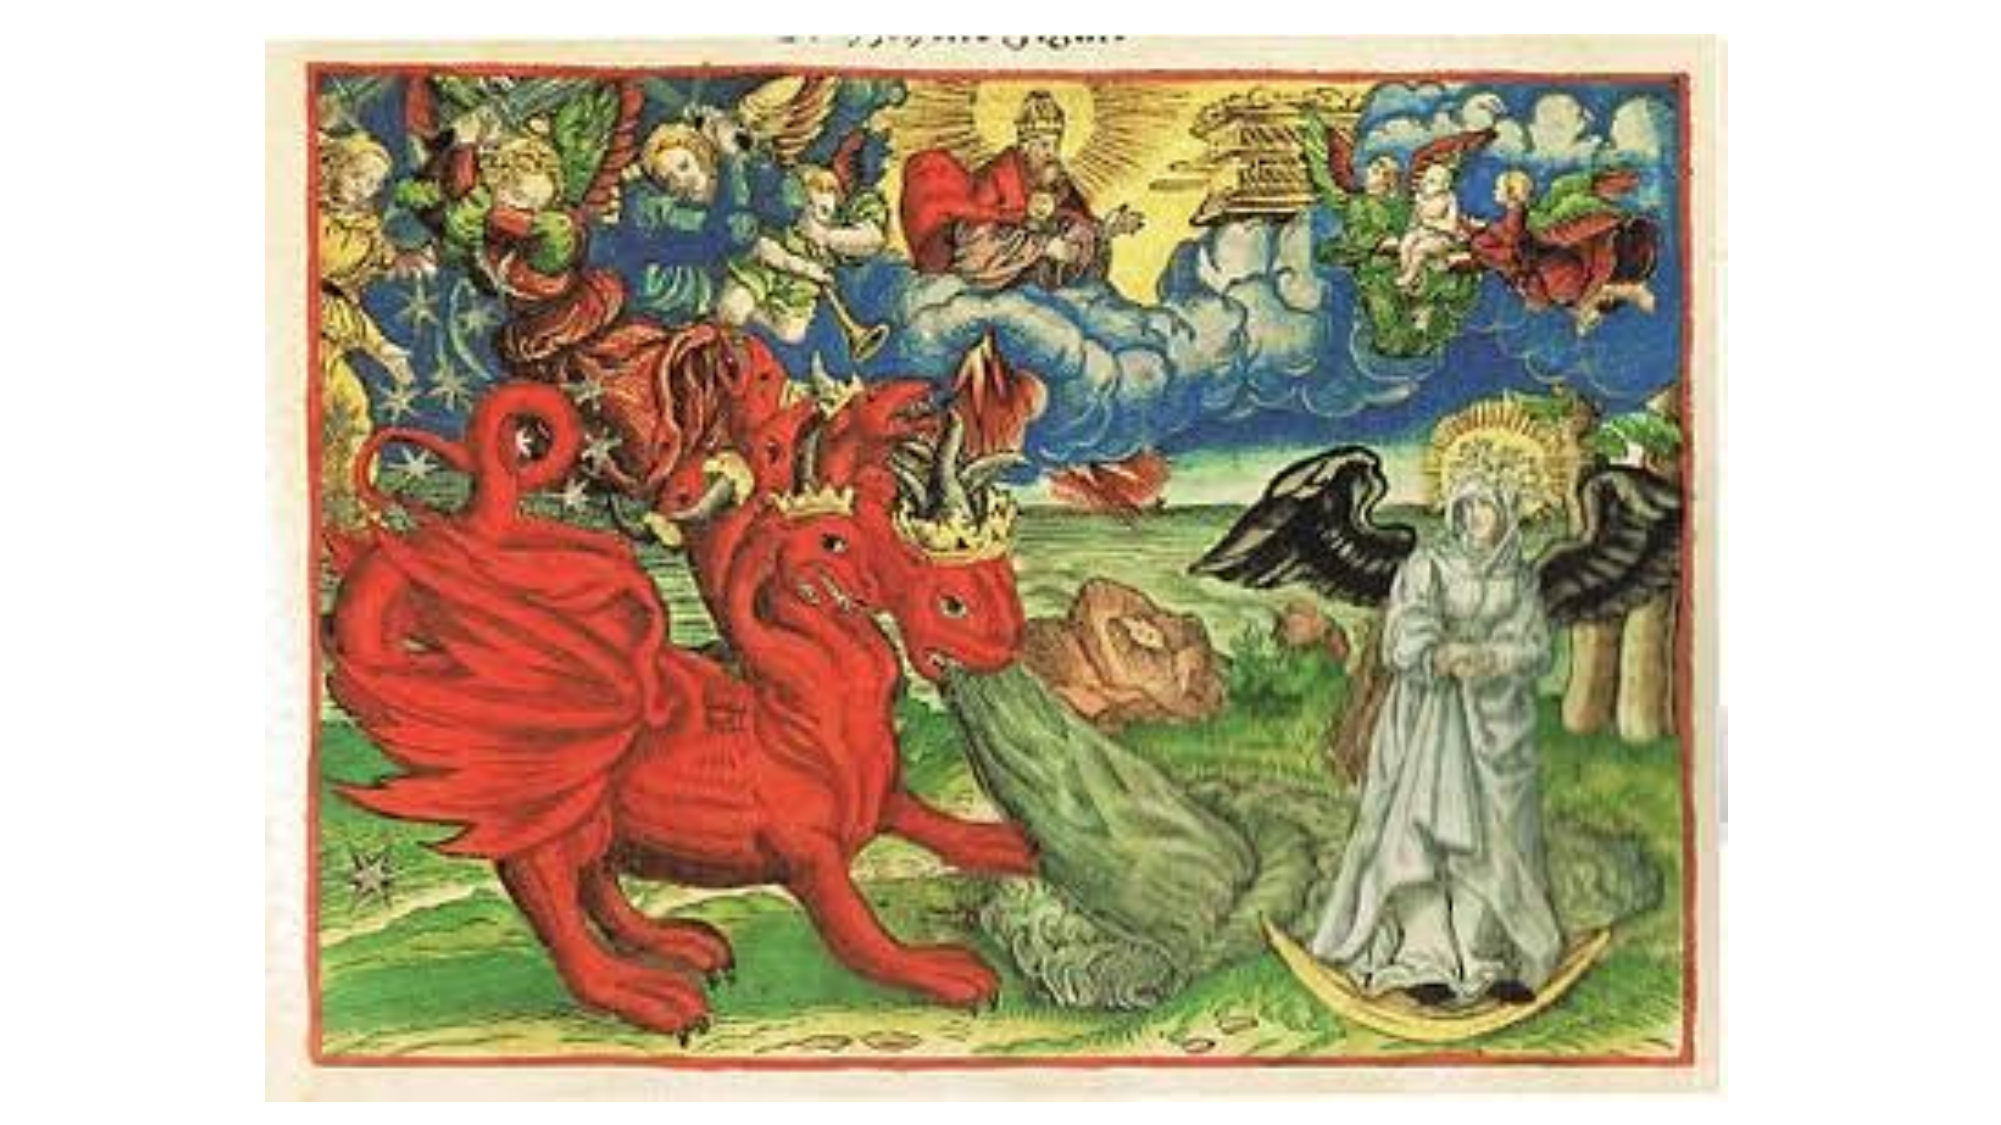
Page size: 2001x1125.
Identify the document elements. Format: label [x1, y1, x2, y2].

picture [265, 34, 1728, 1102]
